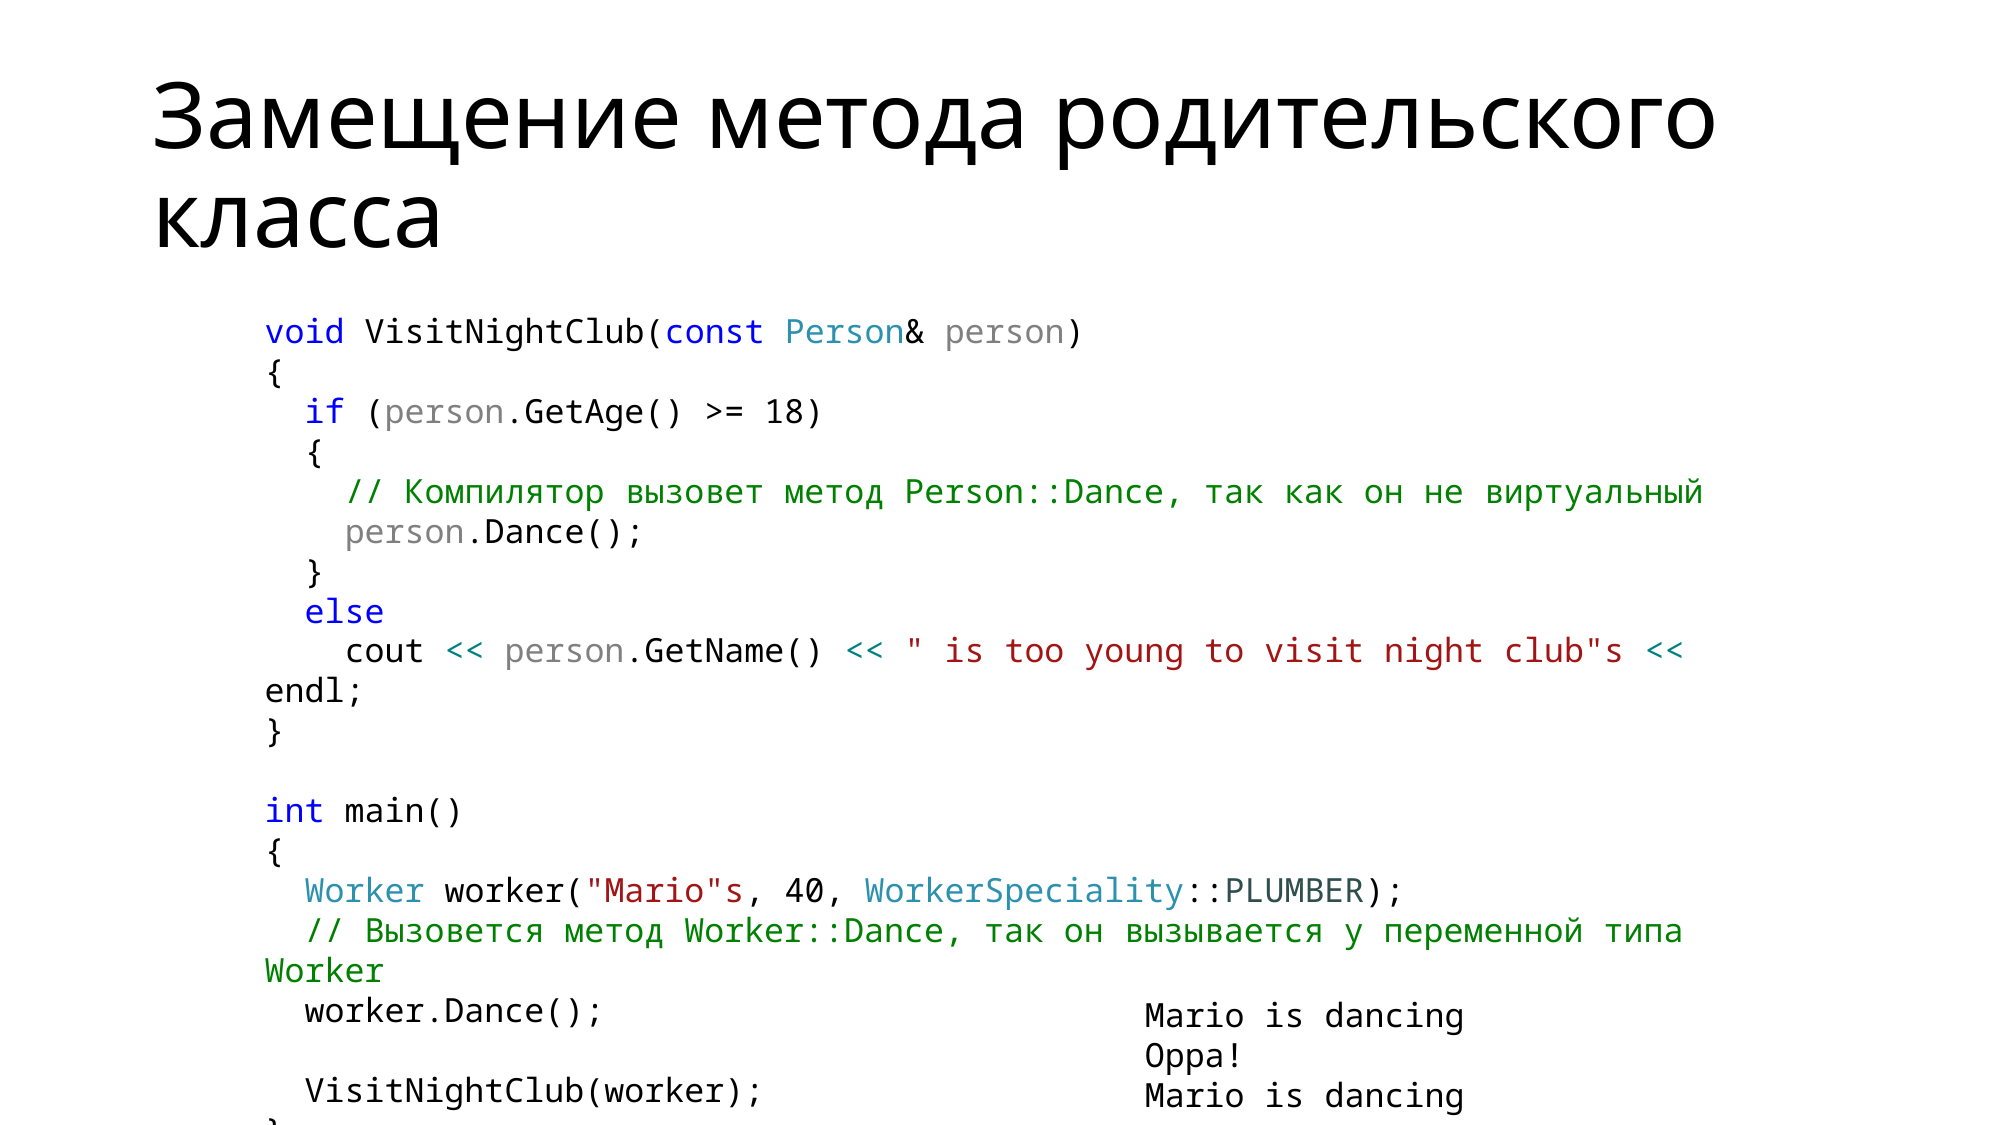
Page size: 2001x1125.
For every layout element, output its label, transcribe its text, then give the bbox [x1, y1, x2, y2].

text_box Mario is dancing Oppa! Mario is dancing [1129, 987, 1760, 1122]
text_box void VisitNightClub(const Person& person) { if (person.GetAge() >= 18) { // Компилятор вызовет метод Person::Dance, так как он не виртуальный person.Dance(); } else cout << person.GetName() << " is too young to visit night club"s << endl; } int main() { Worker worker("Mario"s, 40, WorkerSpeciality::PLUMBER); // Вызовется метод Worker::Dance, так он вызывается у переменной типа Worker worker.Dance(); VisitNightClub(worker); } [249, 302, 1750, 1125]
title Замещение метода родительского класса [137, 59, 1863, 278]
